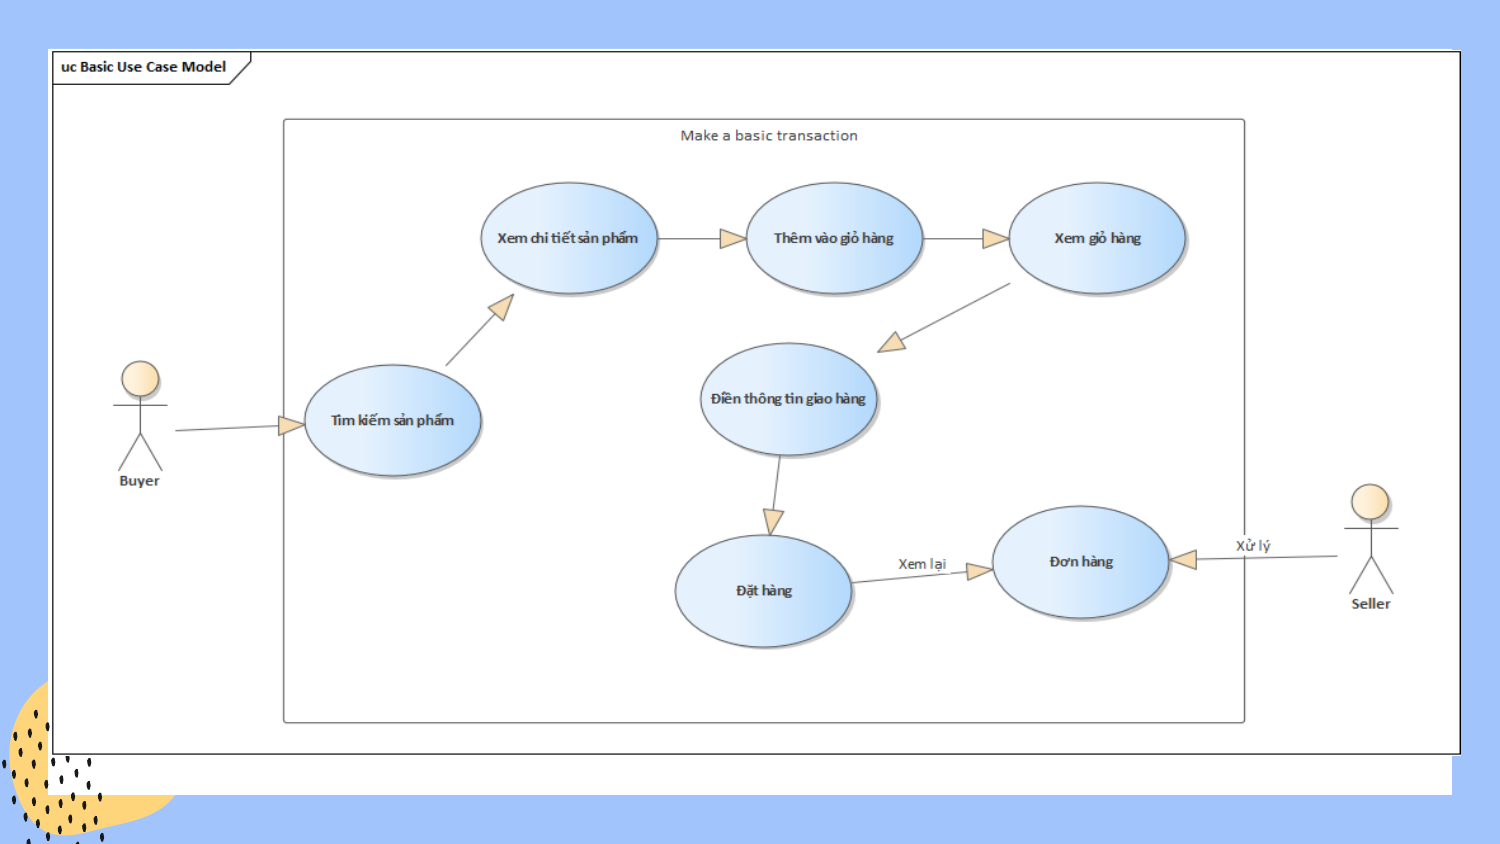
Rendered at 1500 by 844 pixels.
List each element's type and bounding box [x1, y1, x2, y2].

picture [51, 50, 1461, 756]
